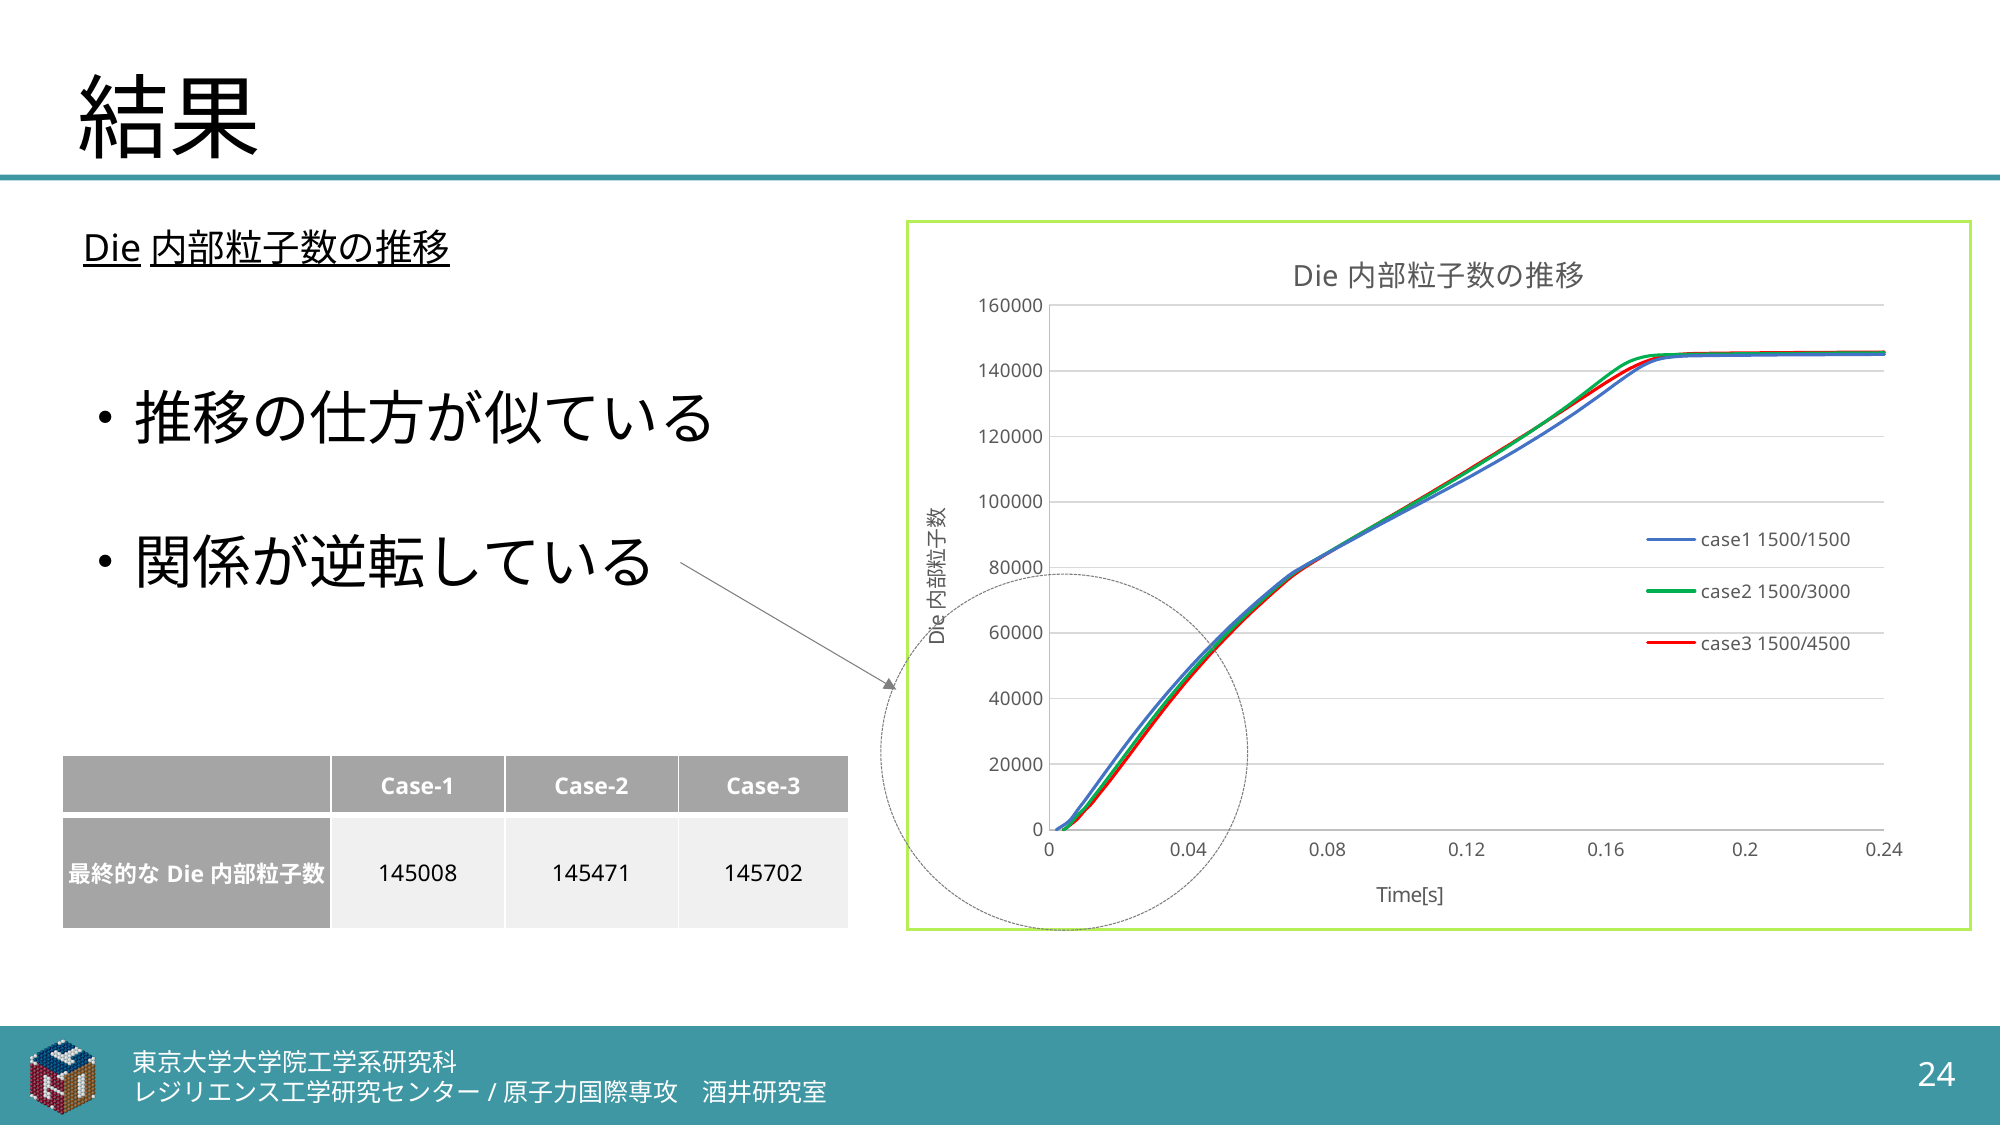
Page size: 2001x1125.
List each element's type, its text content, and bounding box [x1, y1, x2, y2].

text_box [879, 659, 907, 846]
footer 東京大学大学院工学系研究科 レジリエンス工学研究センター/原子力国際専攻 酒井研究室 [117, 1046, 1021, 1107]
list ・推移の仕方が似ている [61, 381, 849, 455]
chart [907, 221, 1971, 930]
table_header Case-2 [506, 756, 678, 812]
picture [29, 1038, 96, 1115]
title 結果 [62, 0, 1700, 175]
table_cell 145471 [506, 818, 678, 928]
table_cell 145702 [679, 818, 848, 928]
slide_number 24 [1520, 1046, 1971, 1107]
list Die内部粒子数の推移 [61, 221, 472, 282]
list ・関係が逆転している [61, 526, 681, 599]
table_cell 最終的なDie内部粒子数 [63, 818, 330, 928]
table_cell 145008 [332, 818, 504, 928]
table_header Case-3 [679, 756, 848, 812]
table_header Case-1 [332, 756, 504, 812]
table_header [63, 756, 330, 812]
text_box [680, 562, 897, 690]
